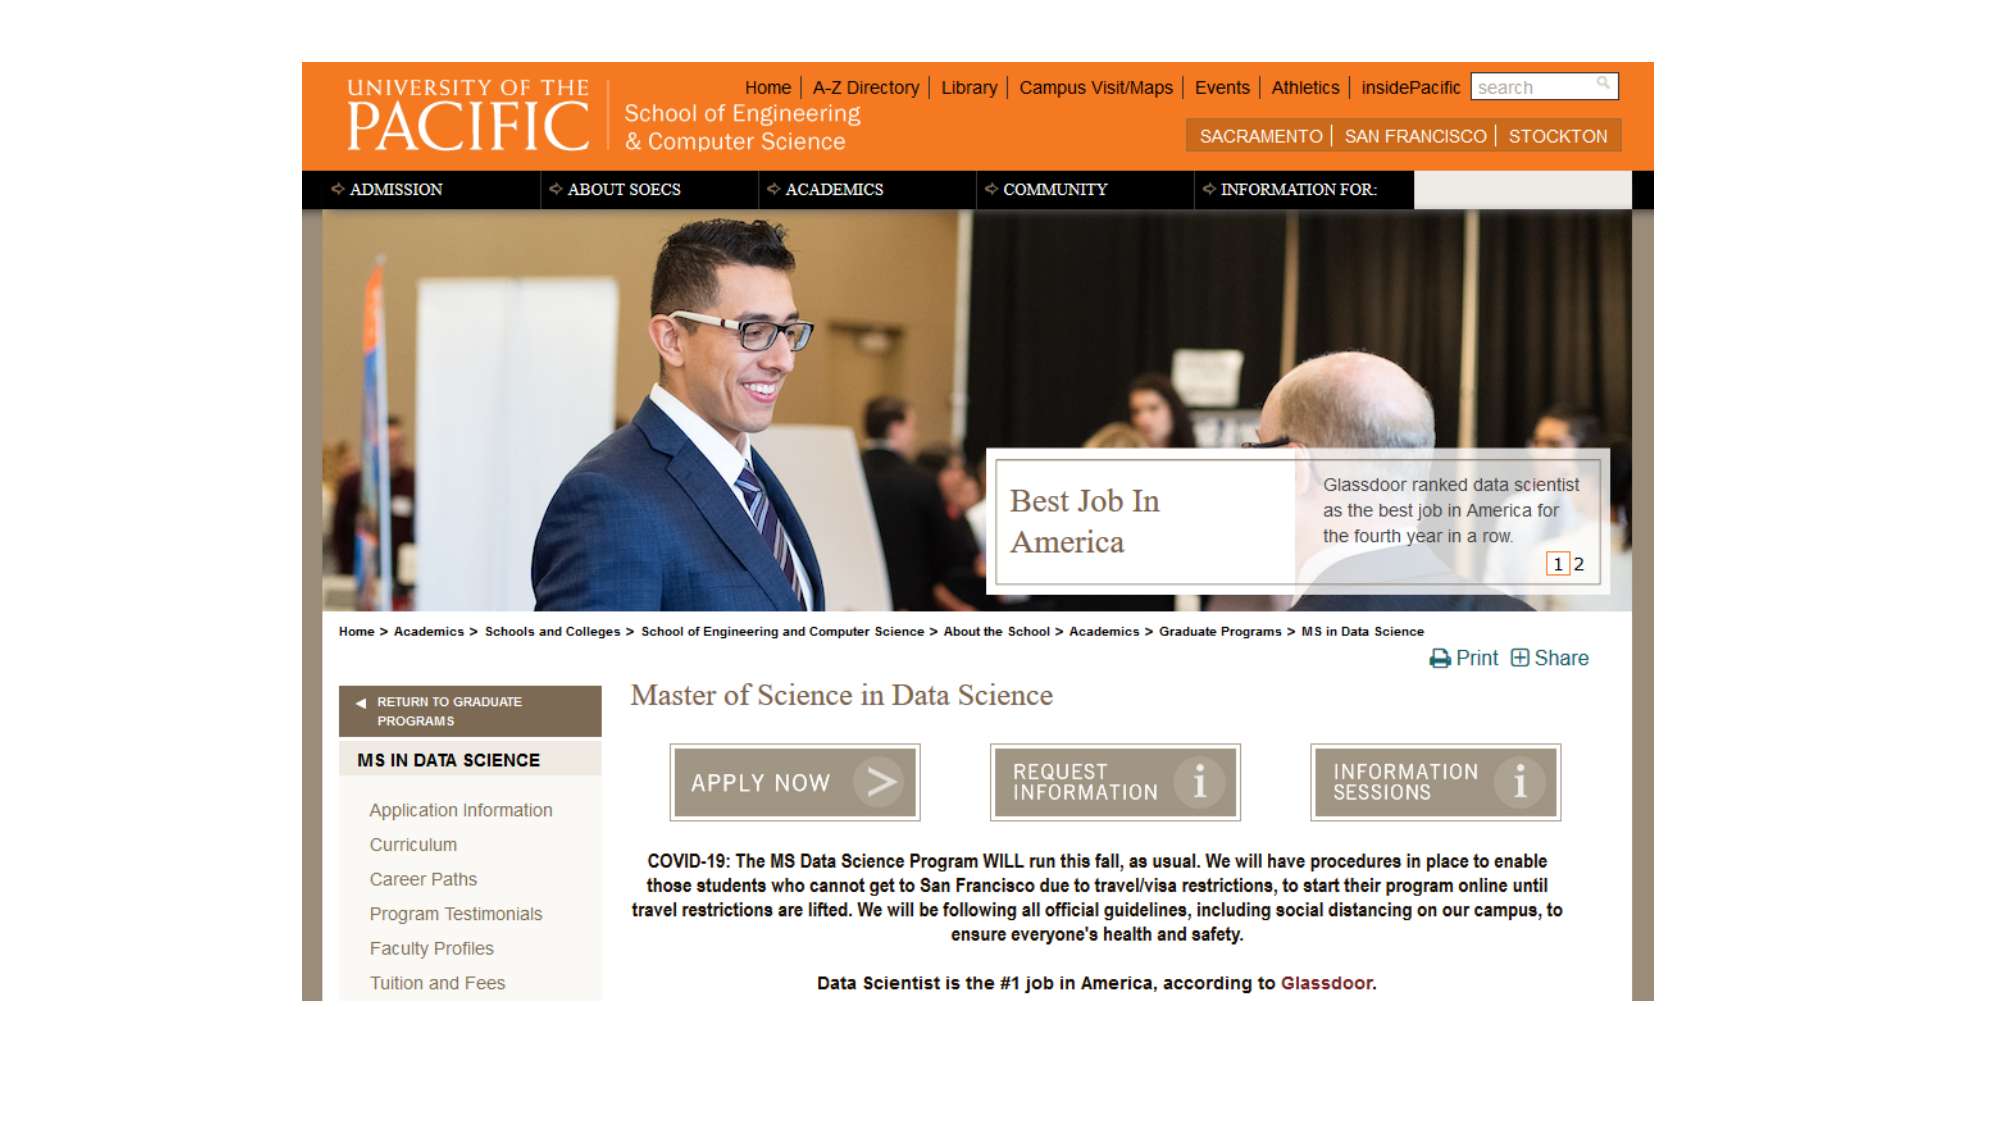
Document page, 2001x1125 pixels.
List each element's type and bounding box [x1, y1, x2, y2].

picture [302, 62, 1654, 1001]
